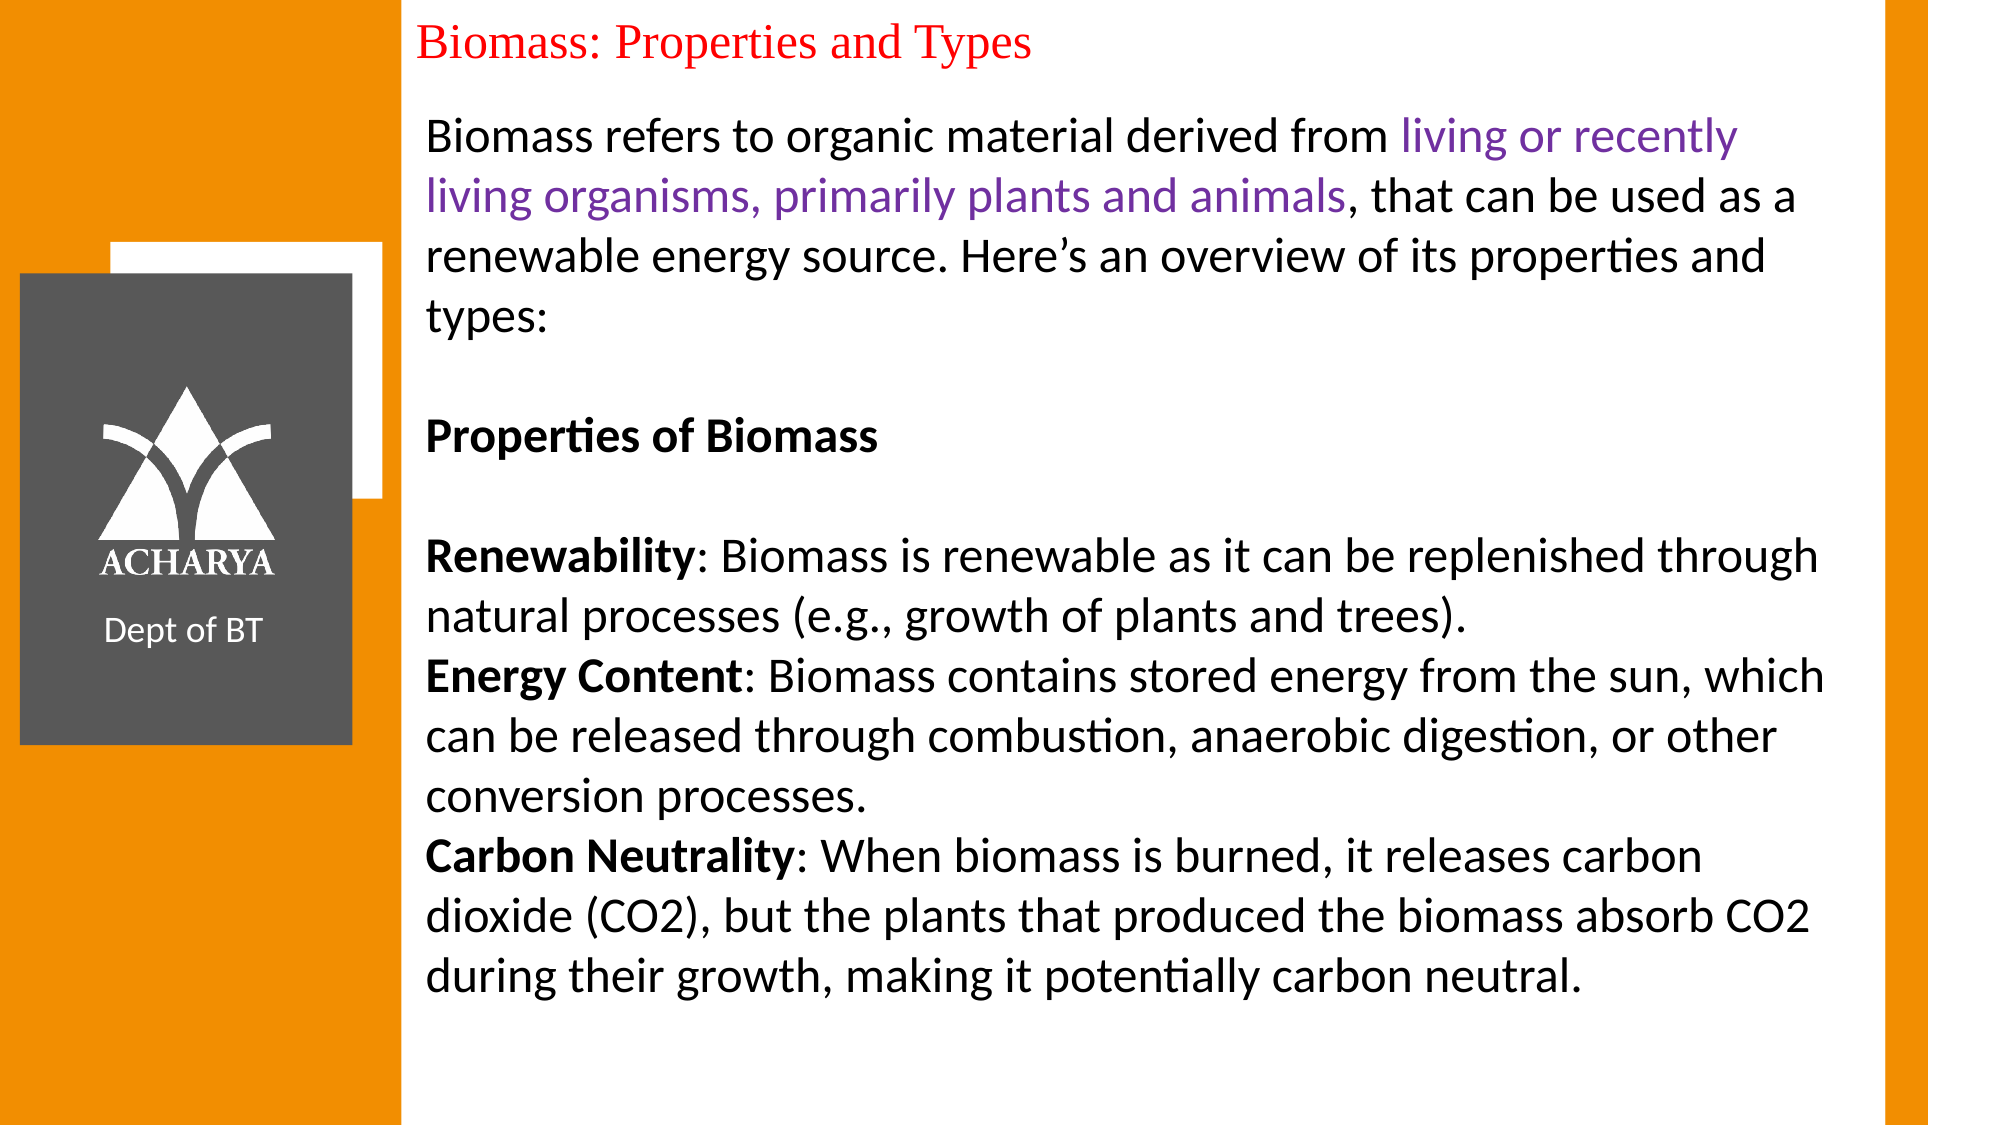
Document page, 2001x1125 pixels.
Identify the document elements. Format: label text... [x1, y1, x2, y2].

text_box Biomass refers to organic material derived from living or recently living organisms, primarily plants and animals, that can be used as a renewable energy source. Here’s an overview of its properties and types: Properties of Biomass Renewability: Biomass is renewable as it can be replenished through natural processes (e.g., growth of plants and trees). Energy Content: Biomass contains stored energy from the sun, which can be released through combustion, anaerobic digestion, or other conversion processes. Carbon Neutrality: When biomass is burned, it releases carbon dioxide (CO2), but the plants that produced the biomass absorb CO2 during their growth, making it potentially carbon neutral. [410, 95, 1850, 1010]
text_box [1885, 0, 1928, 1125]
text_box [19, 241, 383, 745]
text_box Biomass: Properties and Types [401, 1, 1671, 77]
text_box [0, 0, 402, 1125]
